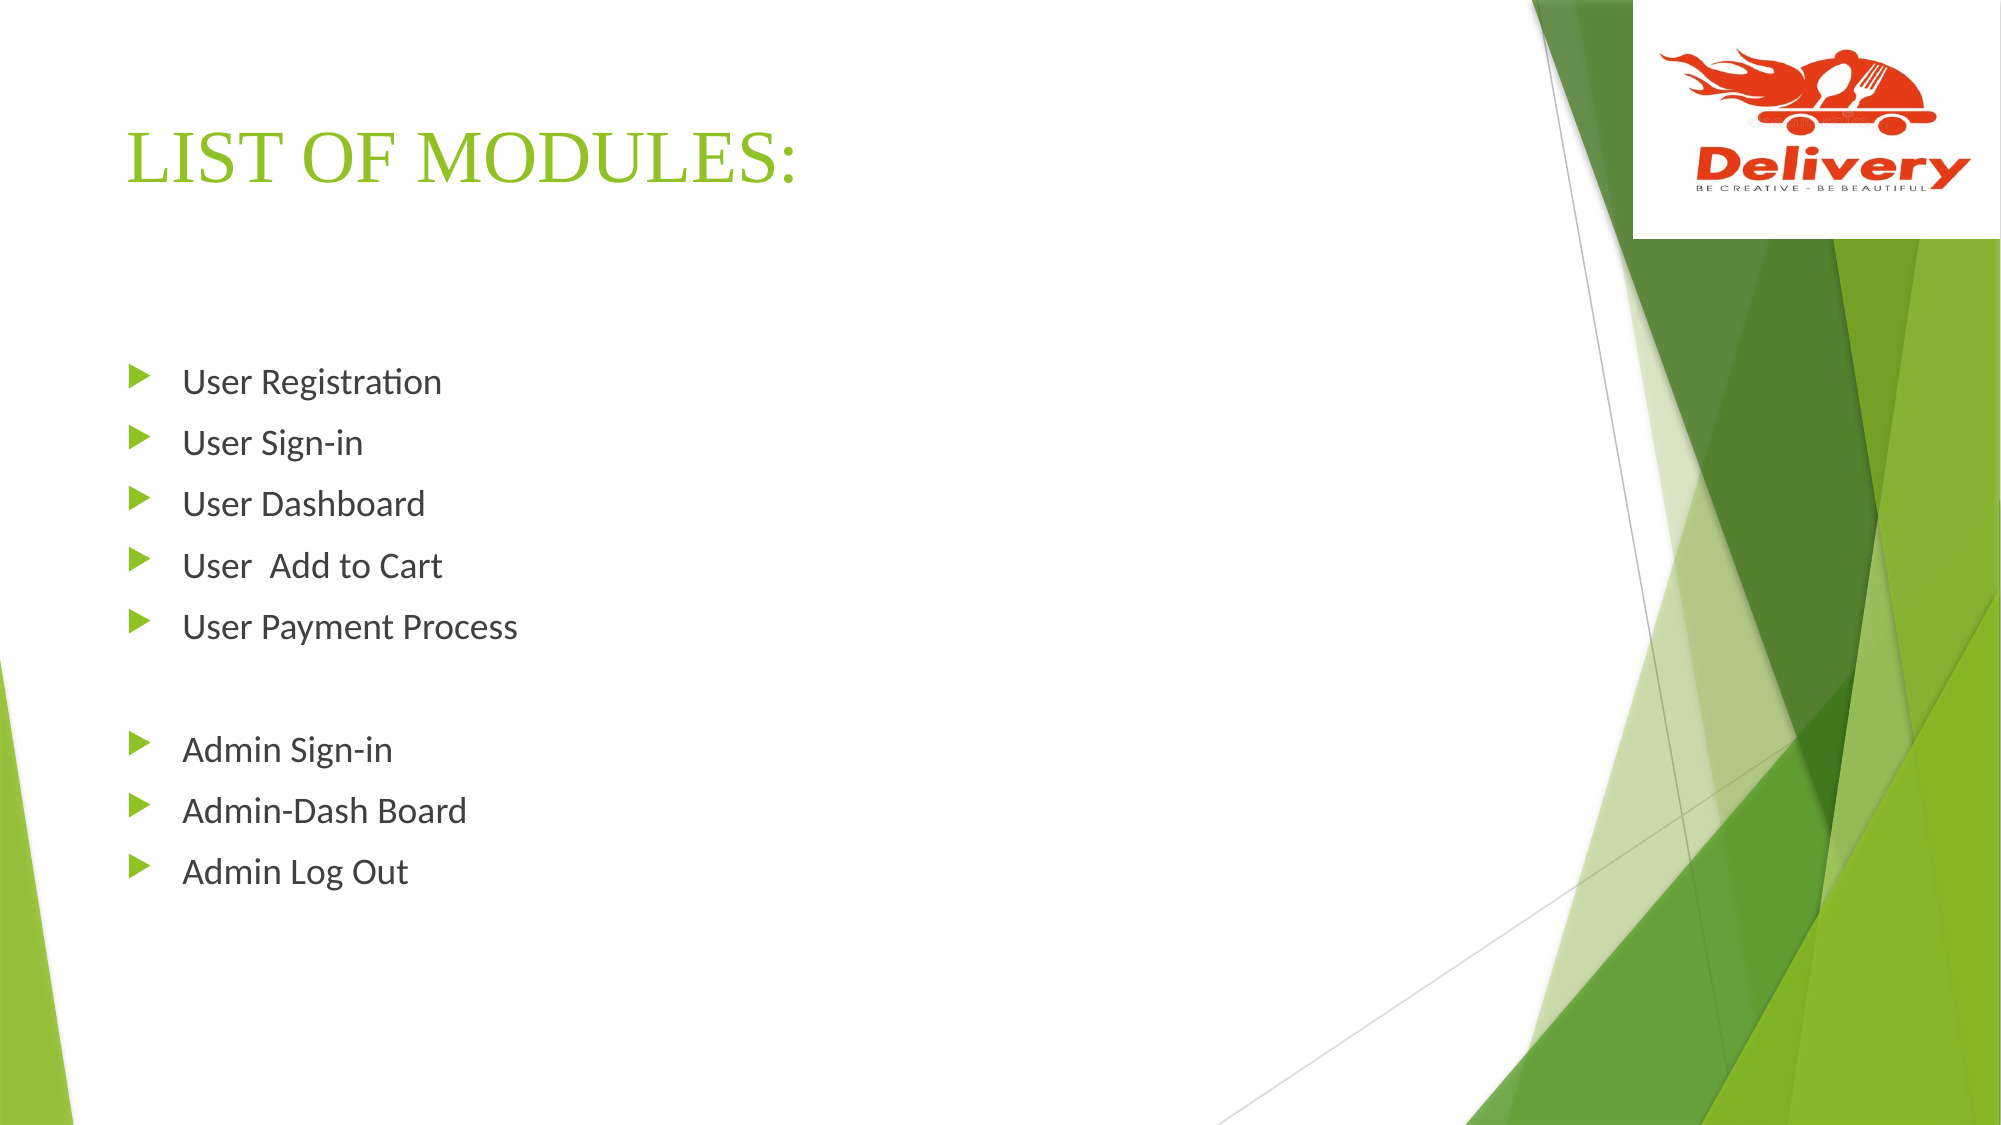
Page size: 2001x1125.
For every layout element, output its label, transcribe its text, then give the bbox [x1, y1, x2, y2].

list User Registration User Sign-in User Dashboard User Add to Cart User Payment Process Admin Sign-in Admin-Dash Board Admin Log Out [111, 354, 1522, 992]
picture [1633, 0, 2000, 239]
title LIST OF MODULES: [111, 99, 1522, 317]
